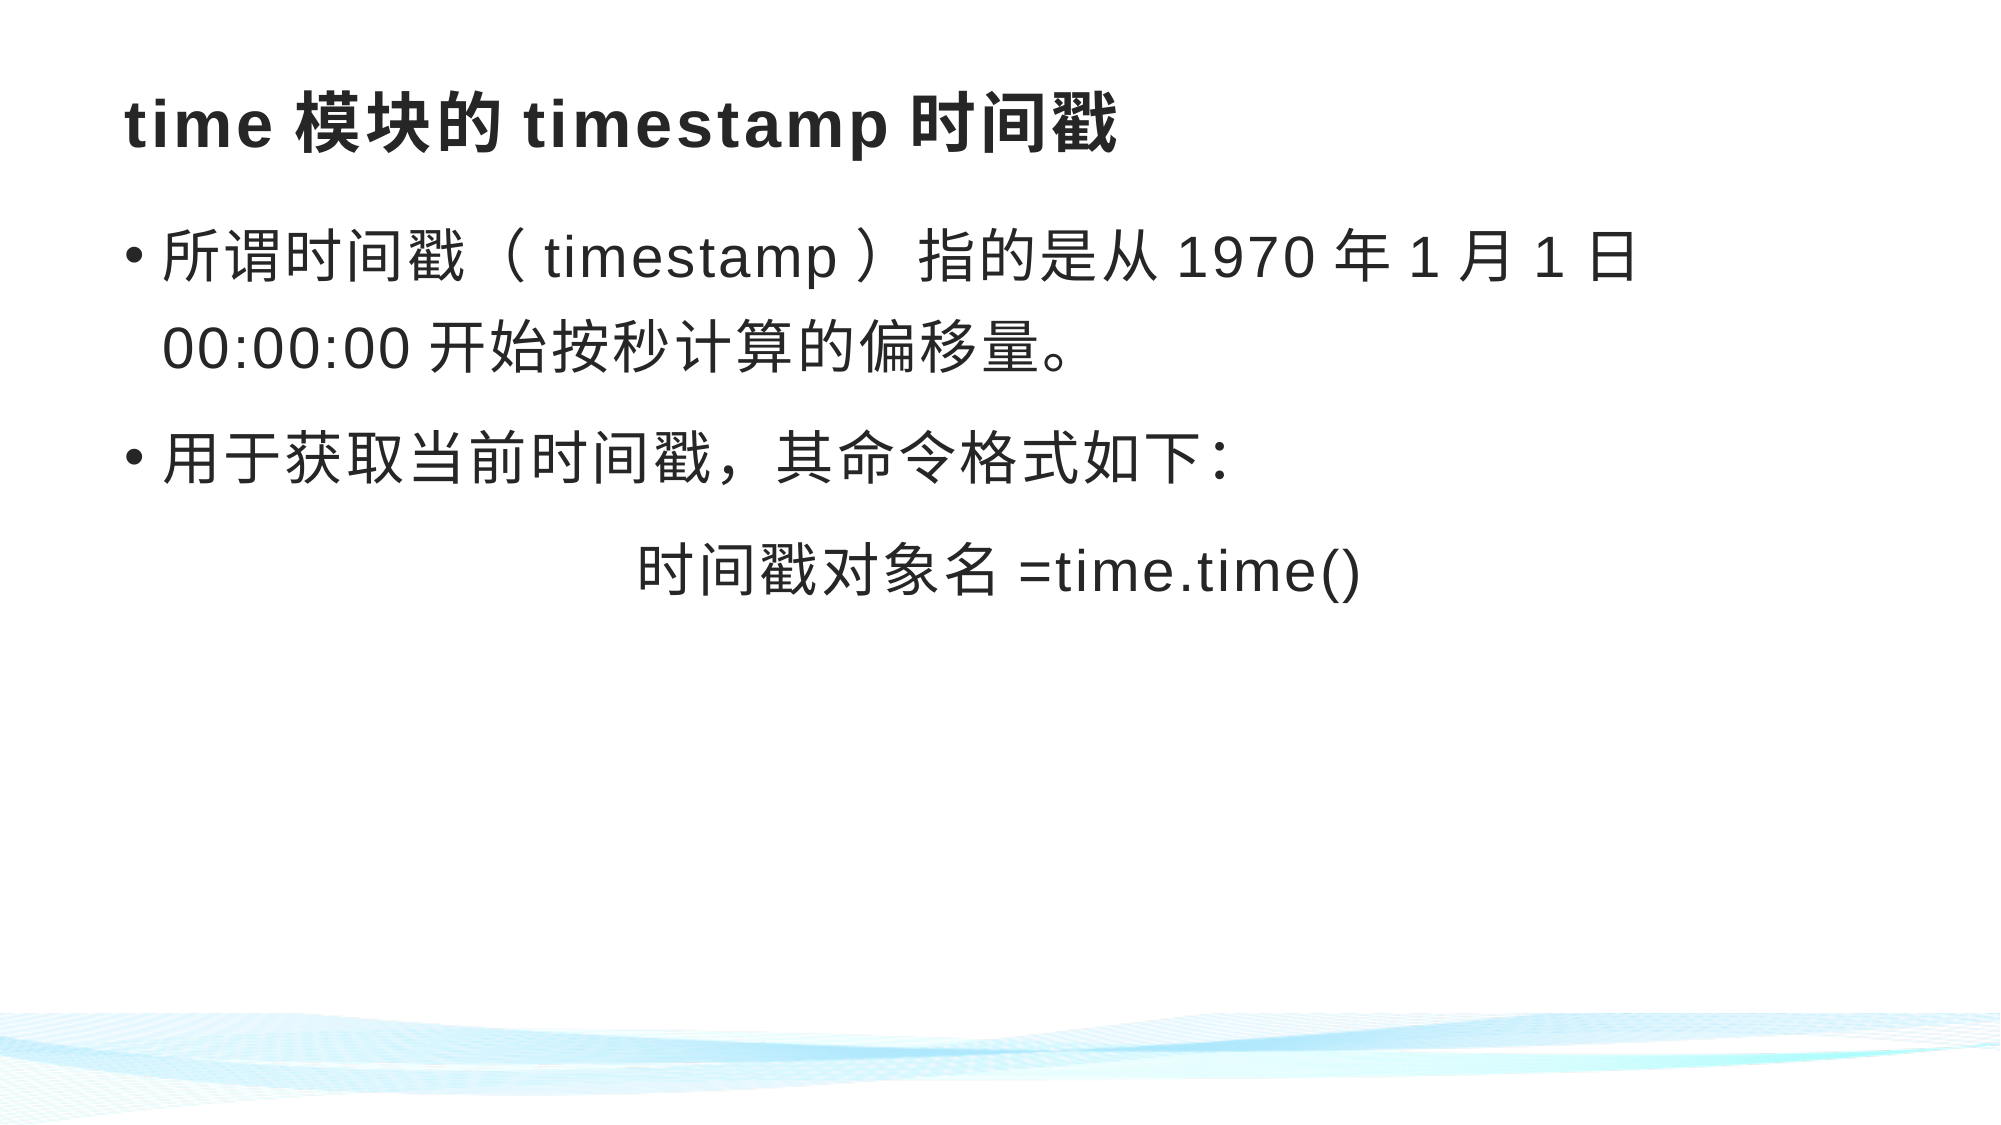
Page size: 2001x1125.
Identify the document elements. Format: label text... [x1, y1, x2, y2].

title time模块的timestamp时间戳 [109, 72, 1891, 190]
list 所谓时间戳（timestamp）指的是从1970年1月1日00:00:00开始按秒计算的偏移量。 用于获取当前时间戳，其命令格式如下： 时间戳对象名=time.time() [109, 190, 1891, 1041]
picture [0, 1013, 2000, 1125]
